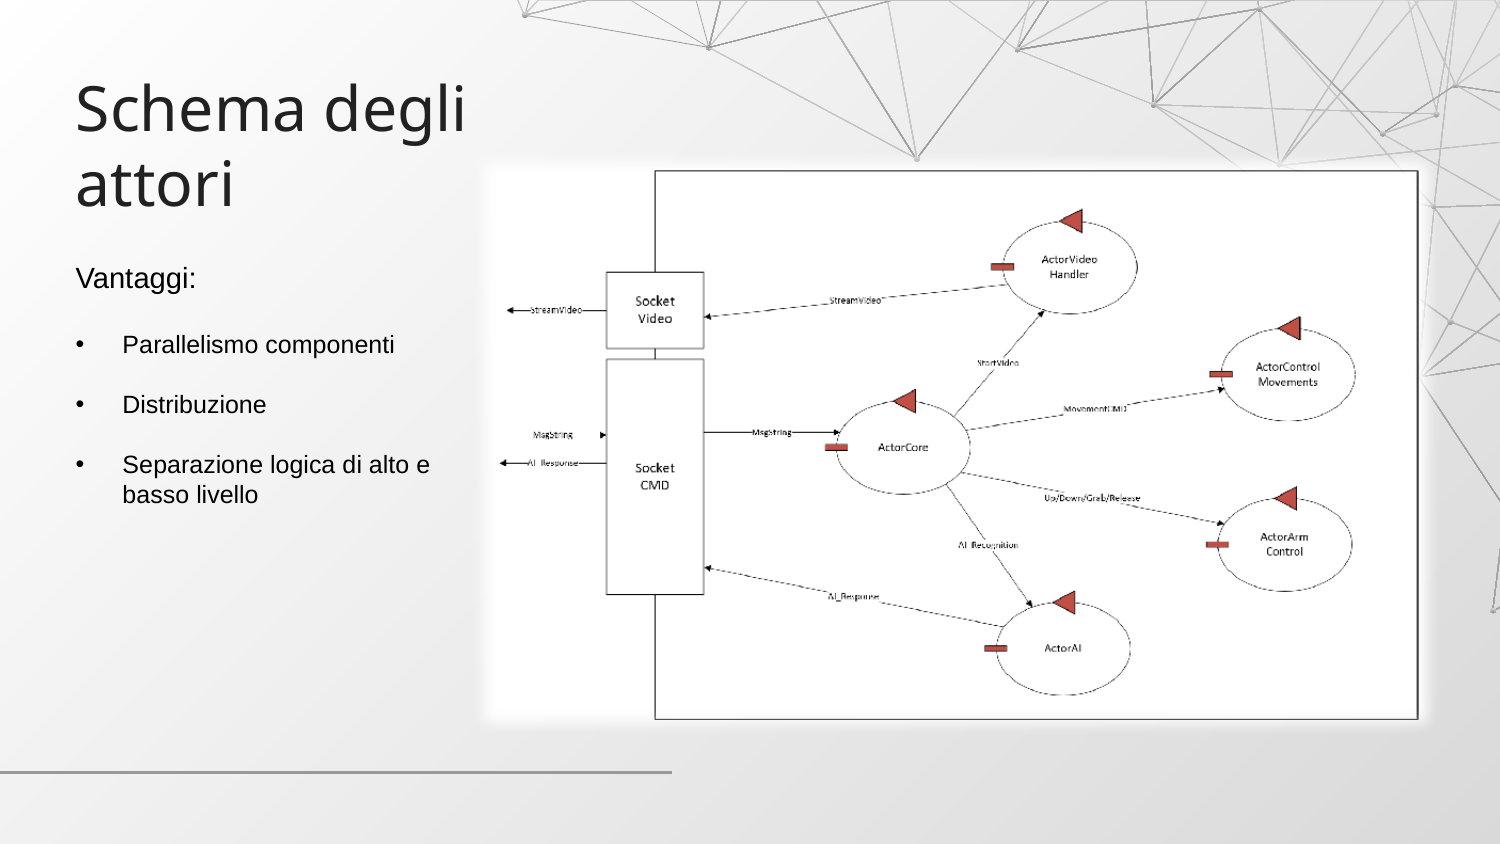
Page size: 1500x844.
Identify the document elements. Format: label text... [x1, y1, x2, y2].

title Schema degli attori [60, 54, 615, 150]
text_box Vantaggi: Parallelismo componenti Distribuzione Separazione logica di alto e basso livello [60, 251, 450, 517]
picture [470, 149, 1440, 737]
